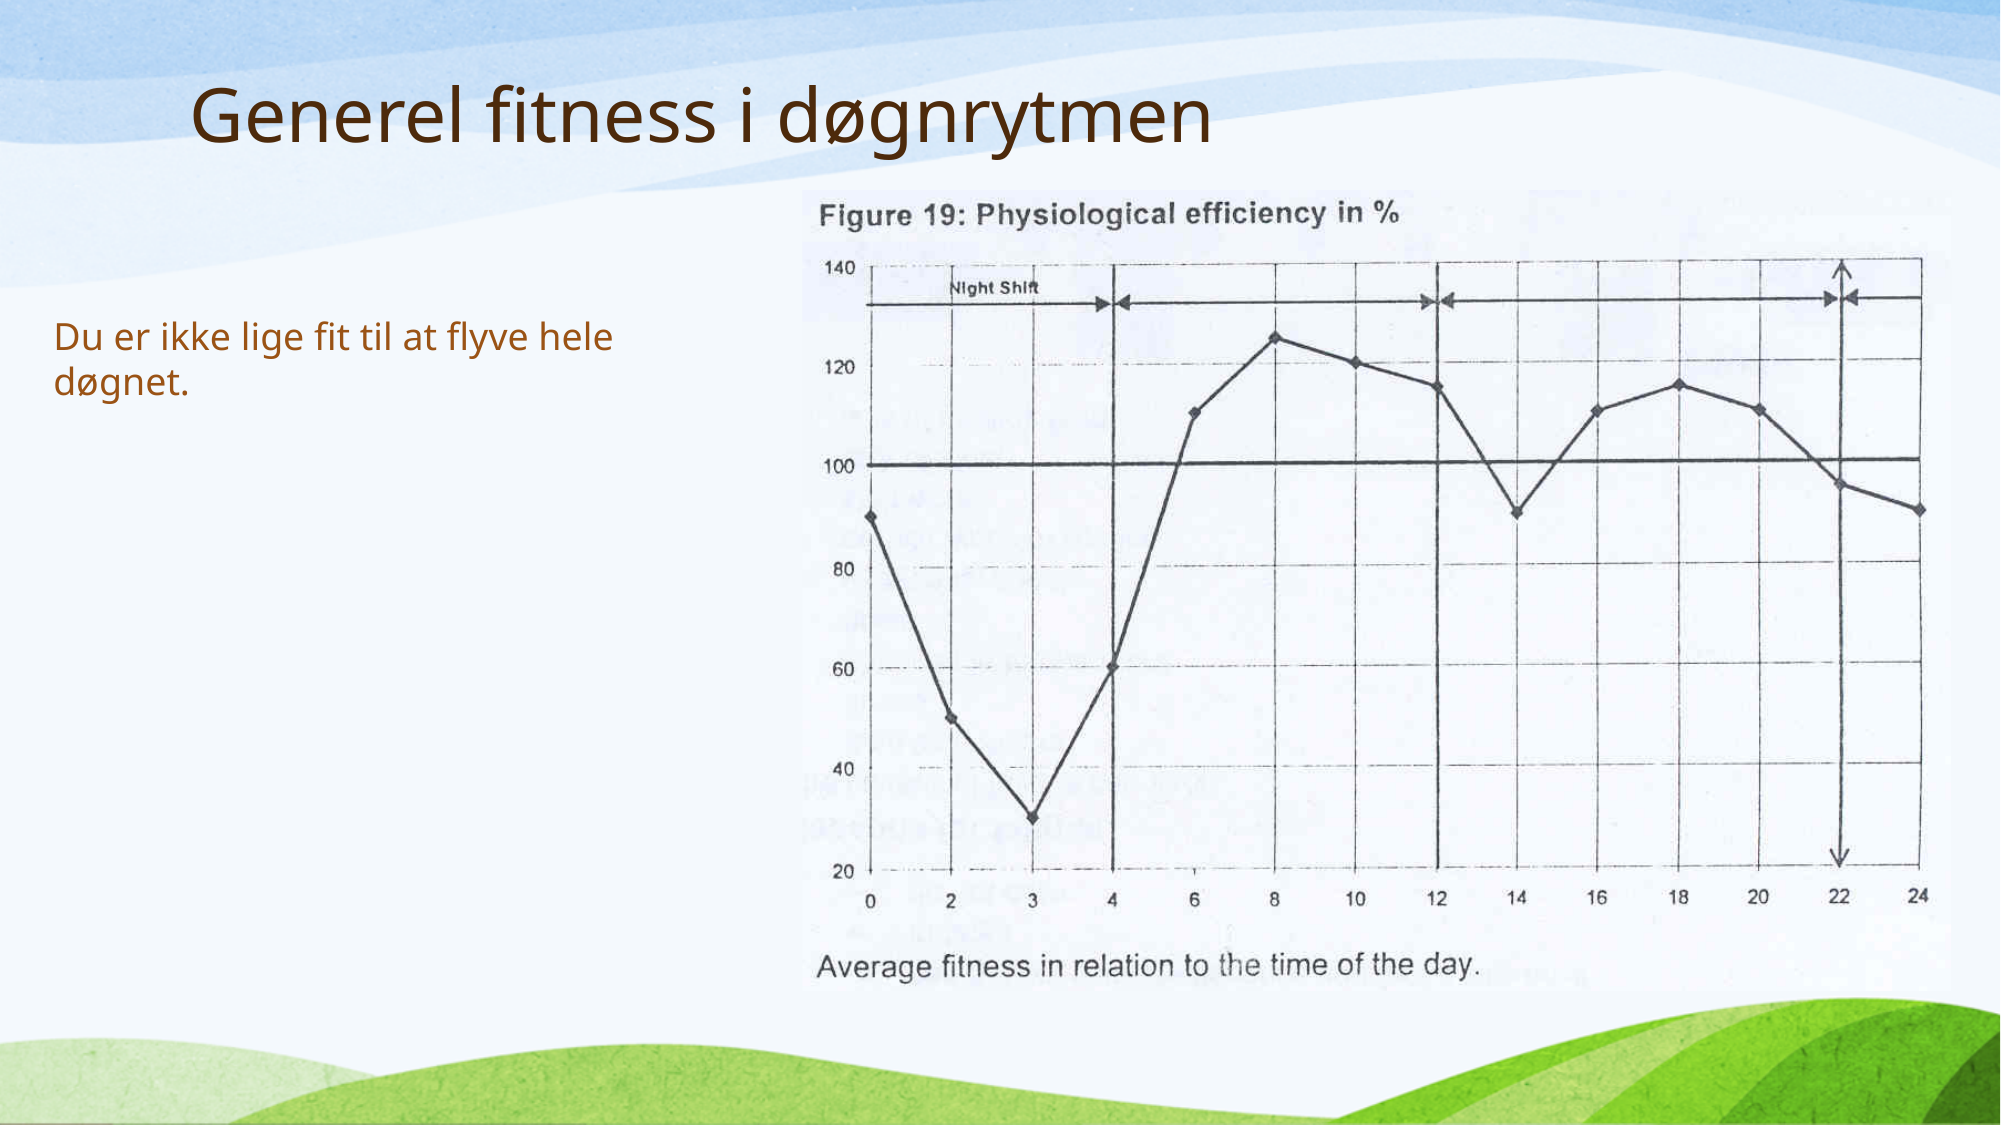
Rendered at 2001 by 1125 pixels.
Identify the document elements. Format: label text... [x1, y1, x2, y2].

picture [0, 0, 2001, 1125]
title Generel fitness i døgnrytmen [174, 50, 1825, 167]
text_box Du er ikke lige fit til at flyve hele døgnet. [38, 305, 731, 411]
